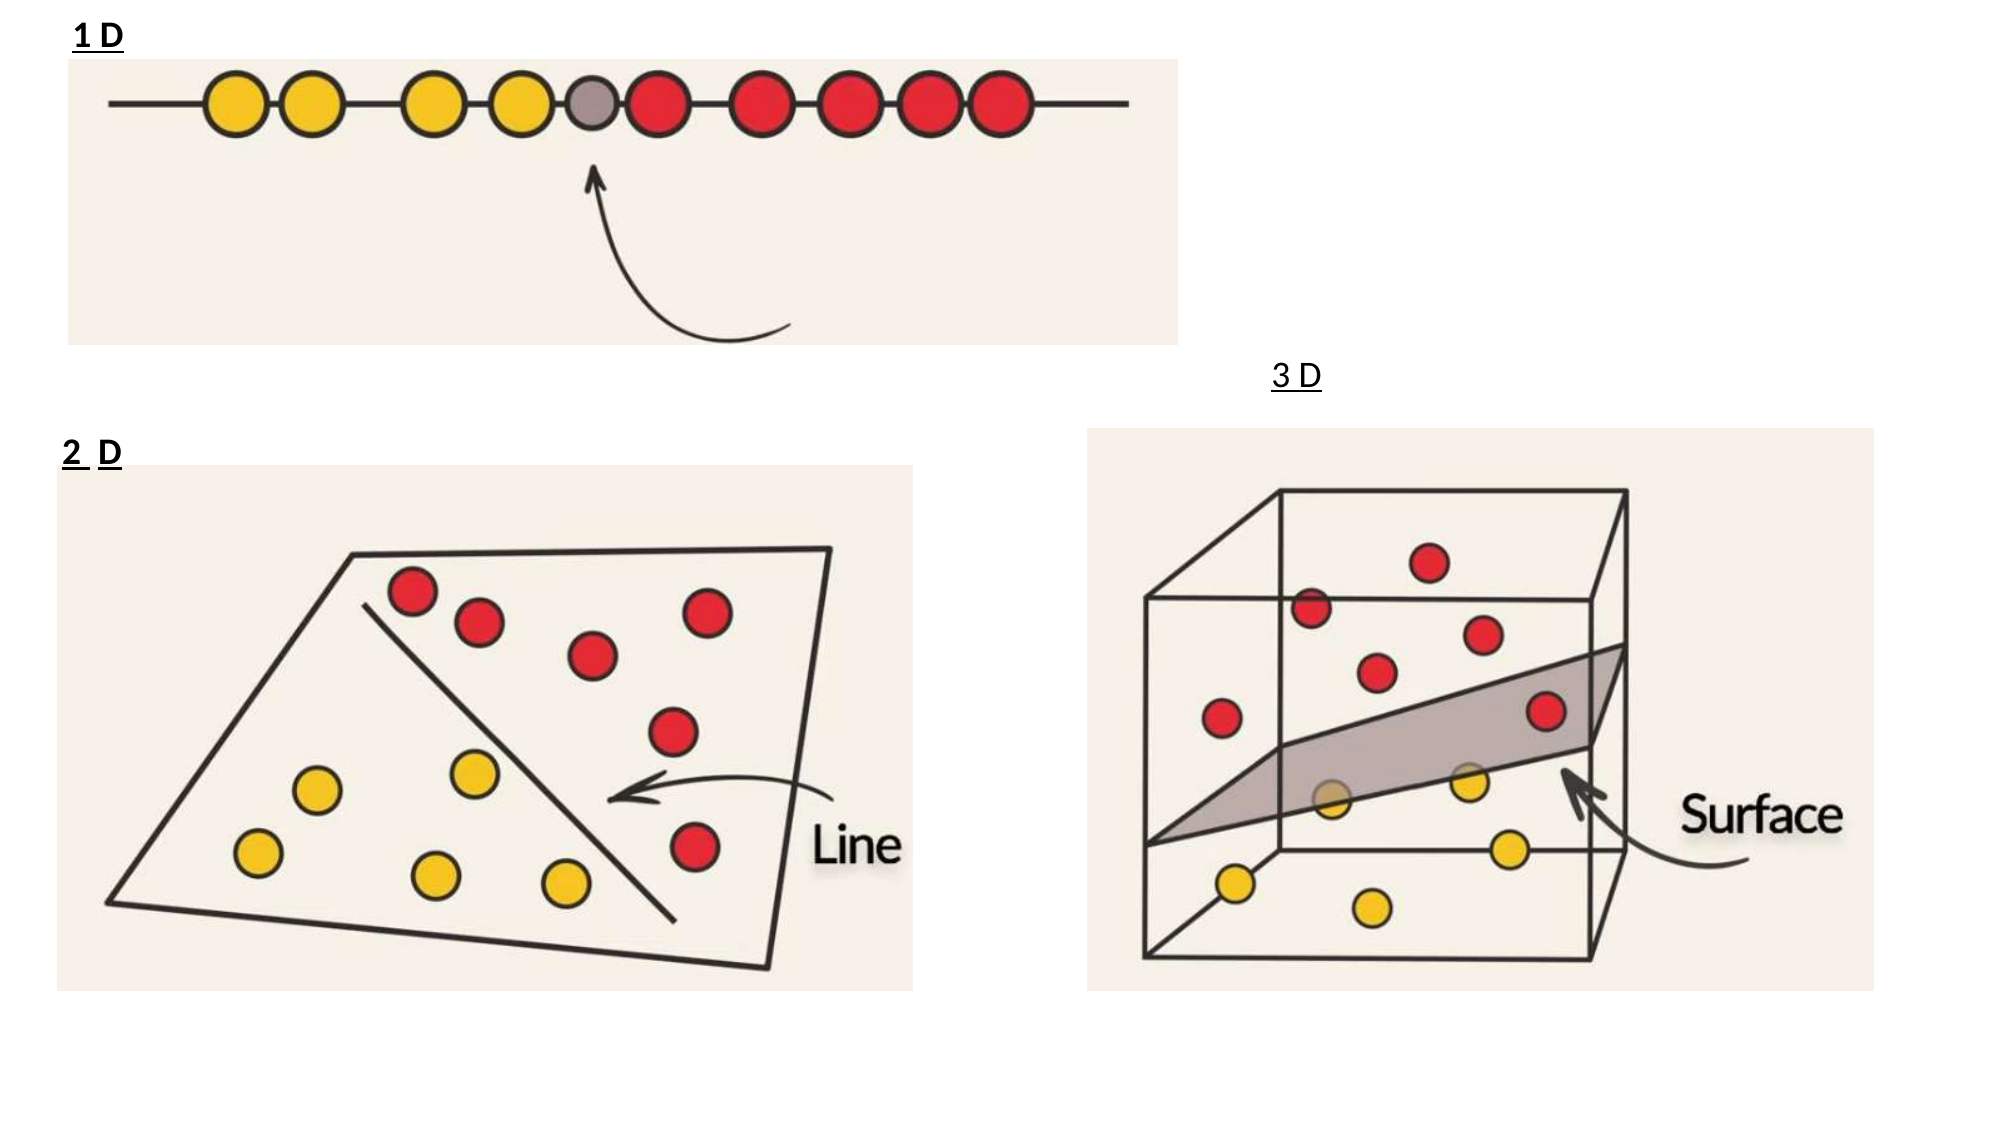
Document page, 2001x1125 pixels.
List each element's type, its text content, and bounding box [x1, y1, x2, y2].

text_box 3 D [1269, 348, 1324, 396]
text_box 1 D [70, 8, 126, 56]
picture [68, 59, 1179, 346]
text_box 2 D [60, 425, 124, 464]
picture [57, 465, 913, 992]
picture [1087, 428, 1875, 992]
